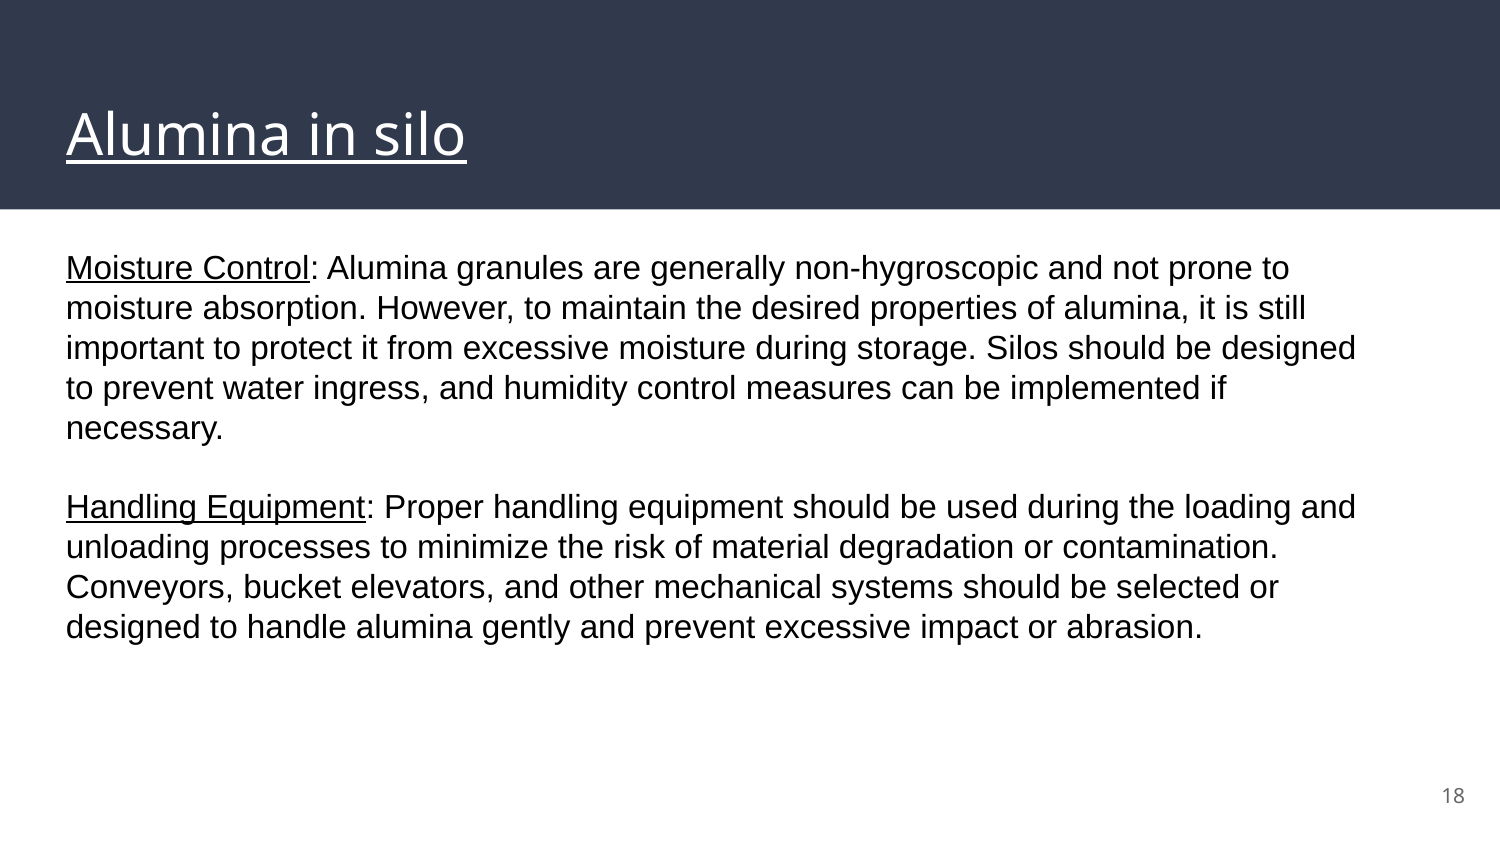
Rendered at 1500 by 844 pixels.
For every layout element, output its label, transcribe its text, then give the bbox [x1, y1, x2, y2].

title Alumina in silo [51, 82, 1449, 185]
text_box Moisture Control: Alumina granules are generally non-hygroscopic and not prone to moisture absorption. However, to maintain the desired properties of alumina, it is still important to protect it from excessive moisture during storage. Silos should be designed to prevent water ingress, and humidity control measures can be implemented if necessary. Handling Equipment: Proper handling equipment should be used during the loading and unloading processes to minimize the risk of material degradation or contamination. Conveyors, bucket elevators, and other mechanical systems should be selected or designed to handle alumina gently and prevent excessive impact or abrasion. [51, 238, 1390, 653]
slide_number 18 [1389, 764, 1480, 830]
